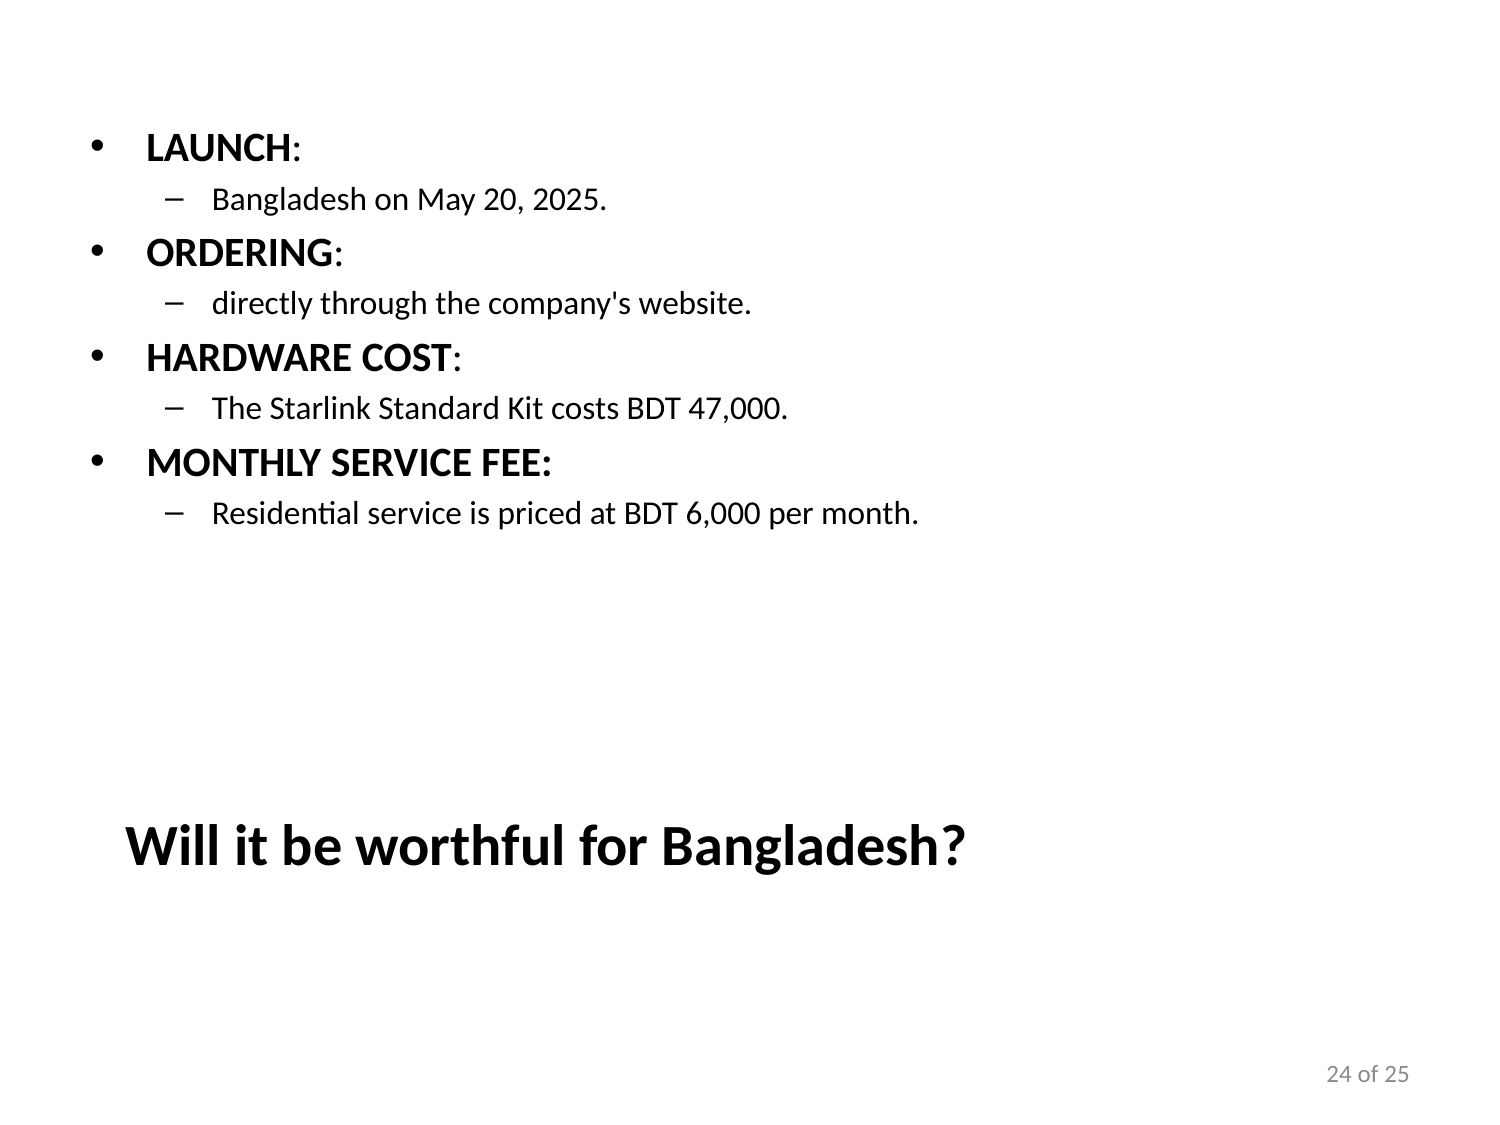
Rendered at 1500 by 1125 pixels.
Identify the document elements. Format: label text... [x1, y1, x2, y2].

list Launch: Bangladesh on May 20, 2025. Ordering: directly through the company's website. Hardware Cost: The Starlink Standard Kit costs BDT 47,000. Monthly Service Fee: Residential service is priced at BDT 6,000 per month. [75, 112, 1013, 613]
text_box Will it be worthful for Bangladesh? [110, 800, 983, 885]
slide_number 24 of 25 [1074, 1042, 1425, 1103]
